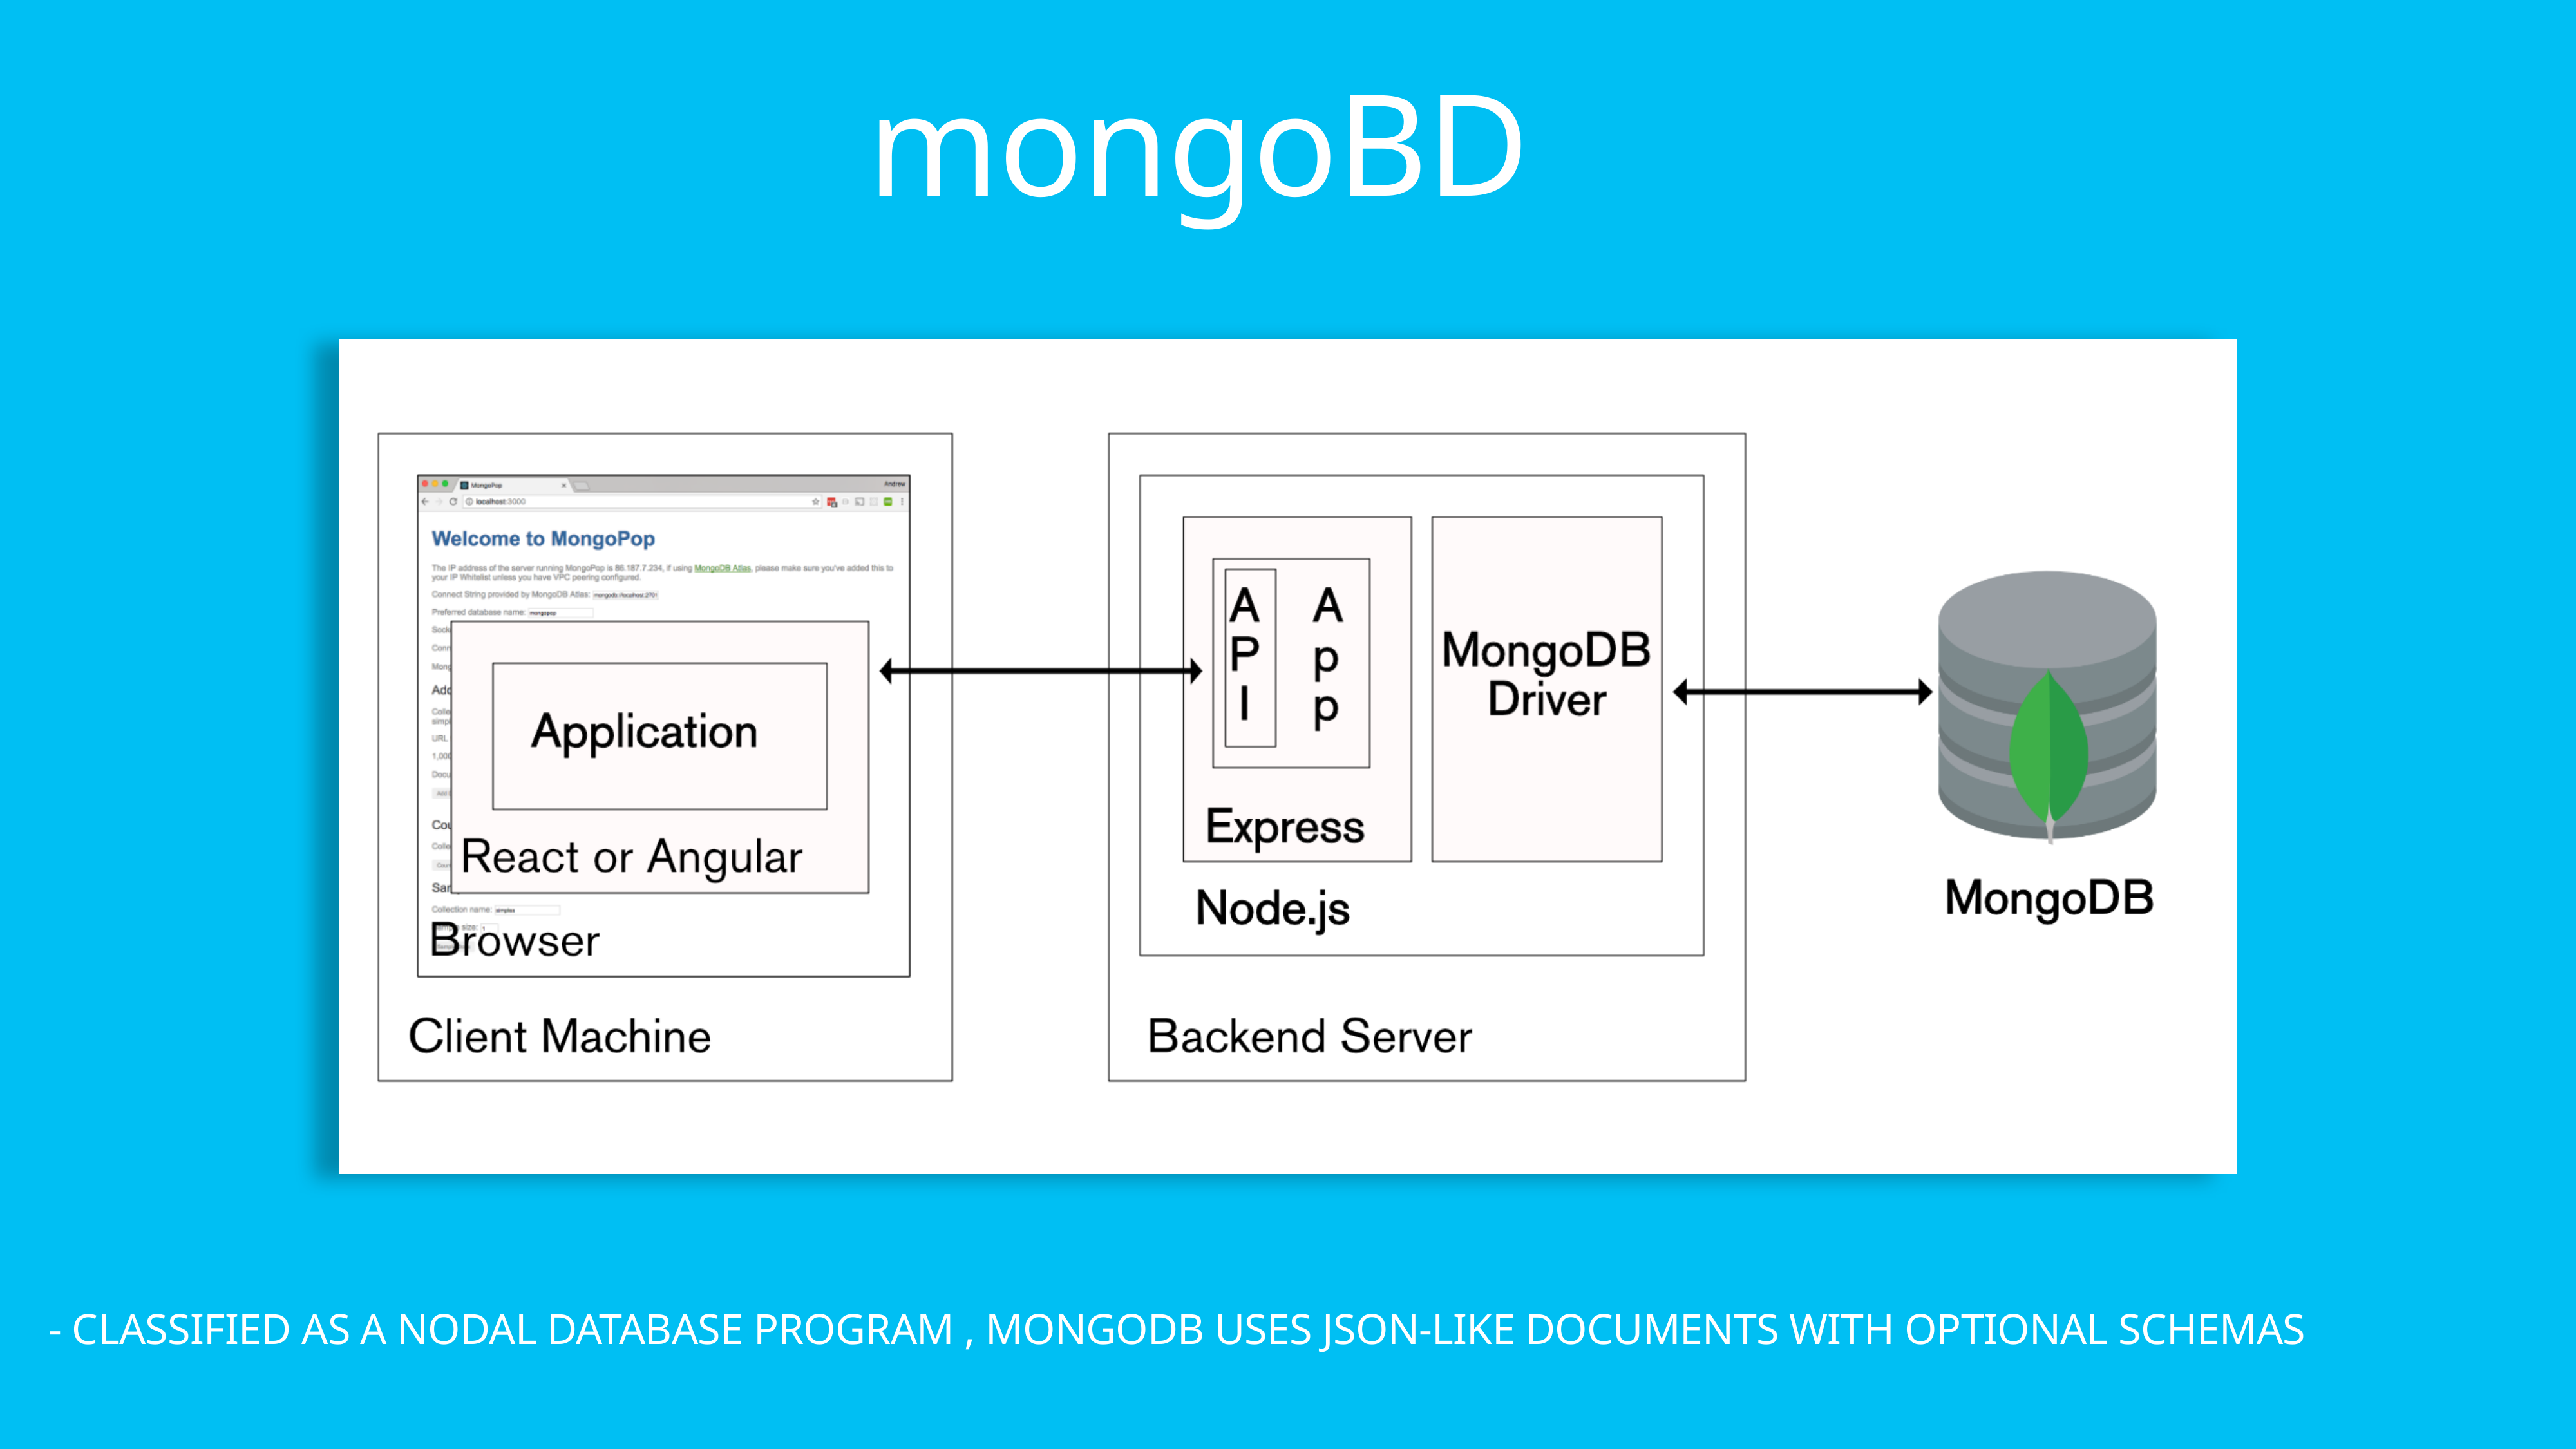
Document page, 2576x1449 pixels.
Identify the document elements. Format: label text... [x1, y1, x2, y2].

picture [339, 339, 2237, 1173]
list - Classified as a nodal database program , mongodb uses json-like documents with optional schemas [43, 1297, 2490, 1402]
text_box mongoBD [862, 0, 1560, 330]
